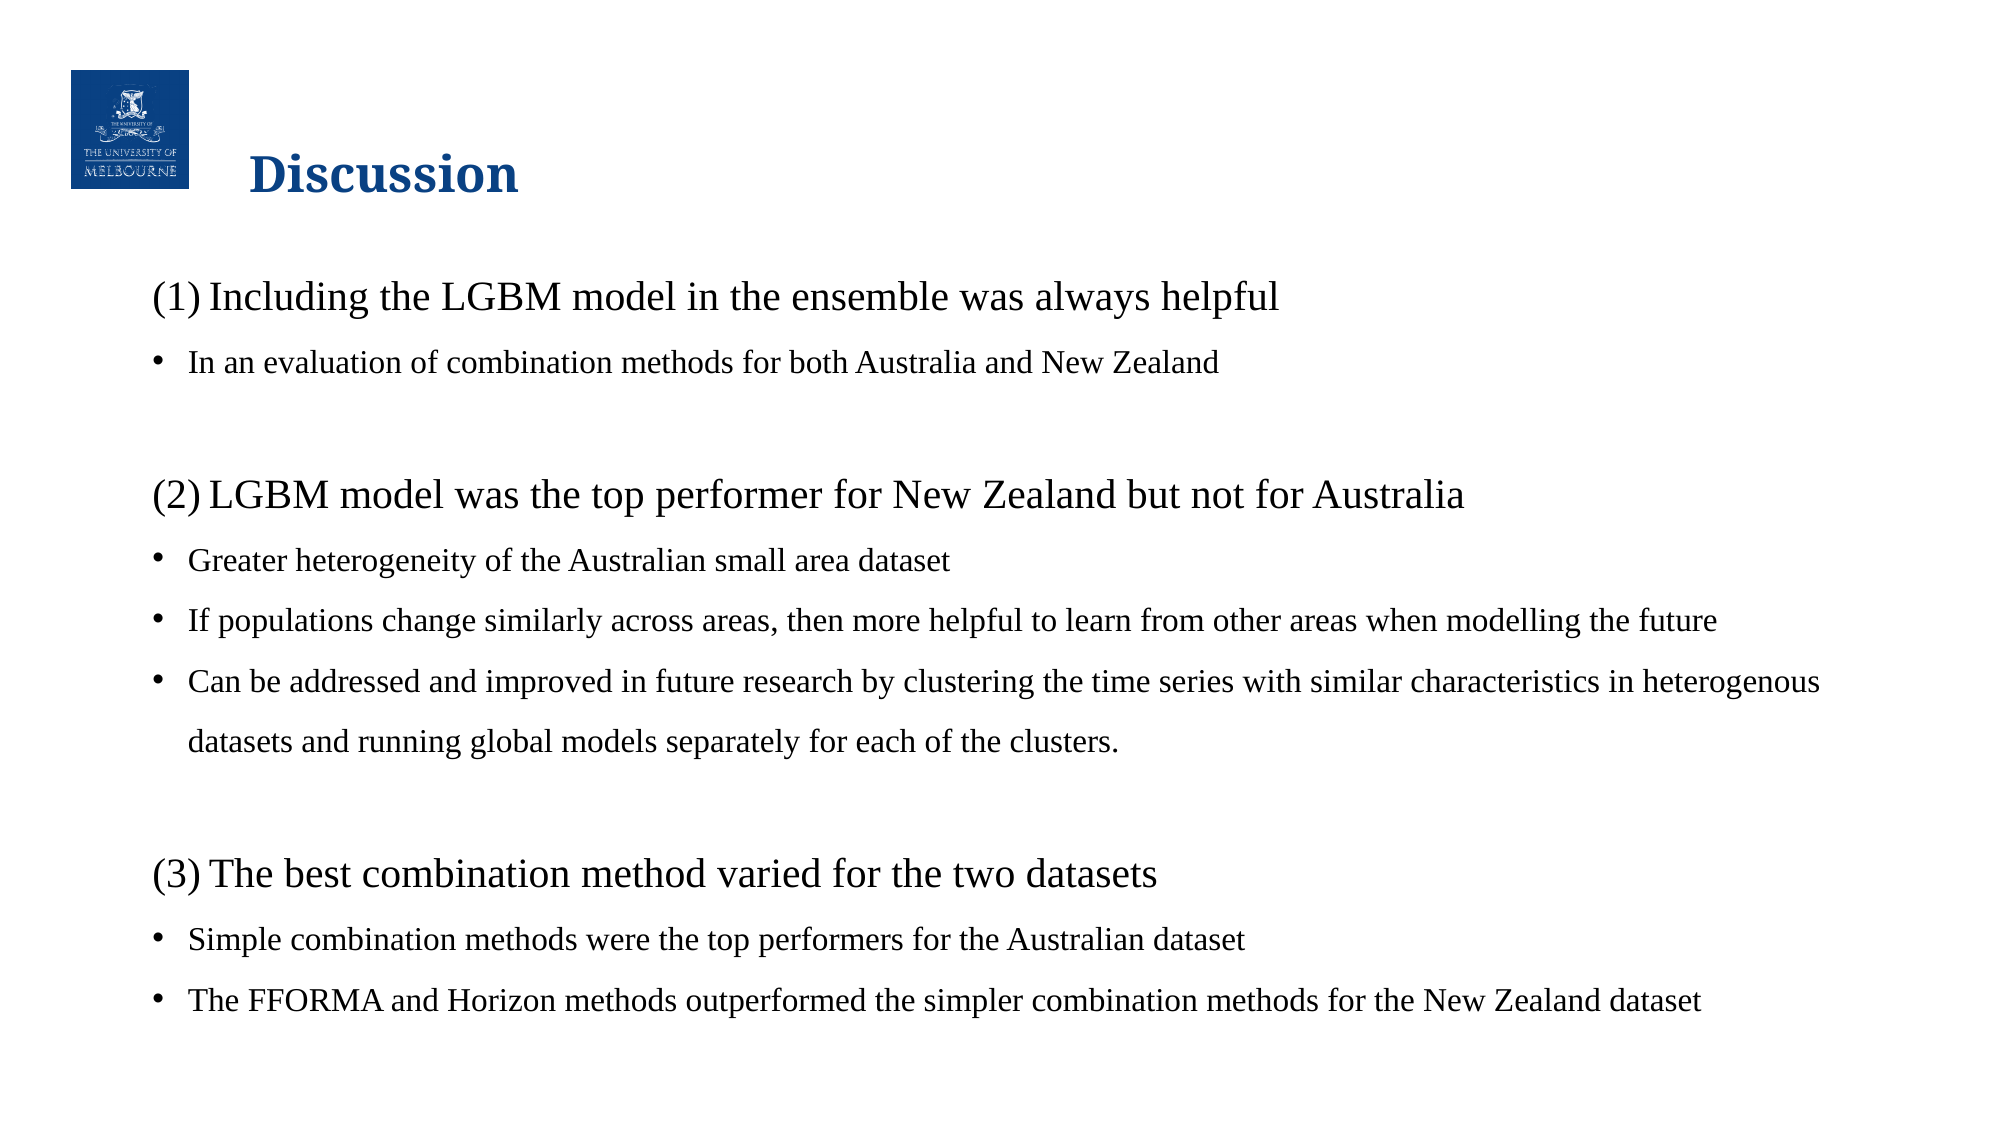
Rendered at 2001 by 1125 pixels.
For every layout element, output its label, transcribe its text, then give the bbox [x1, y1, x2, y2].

picture [71, 70, 189, 189]
list Including the LGBM model in the ensemble was always helpful In an evaluation of combination methods for both Australia and New Zealand LGBM model was the top performer for New Zealand but not for Australia Greater heterogeneity of the Australian small area dataset If populations change similarly across areas, then more helpful to learn from other areas when modelling the future Can be addressed and improved in future research by clustering the time series with similar characteristics in heterogenous datasets and running global models separately for each of the clusters. The best combination method varied for the two datasets Simple combination methods were the top performers for the Australian dataset The FFORMA and Horizon methods outperformed the simpler combination methods for the New Zealand dataset [137, 236, 1863, 1125]
title Discussion [234, 64, 1924, 211]
